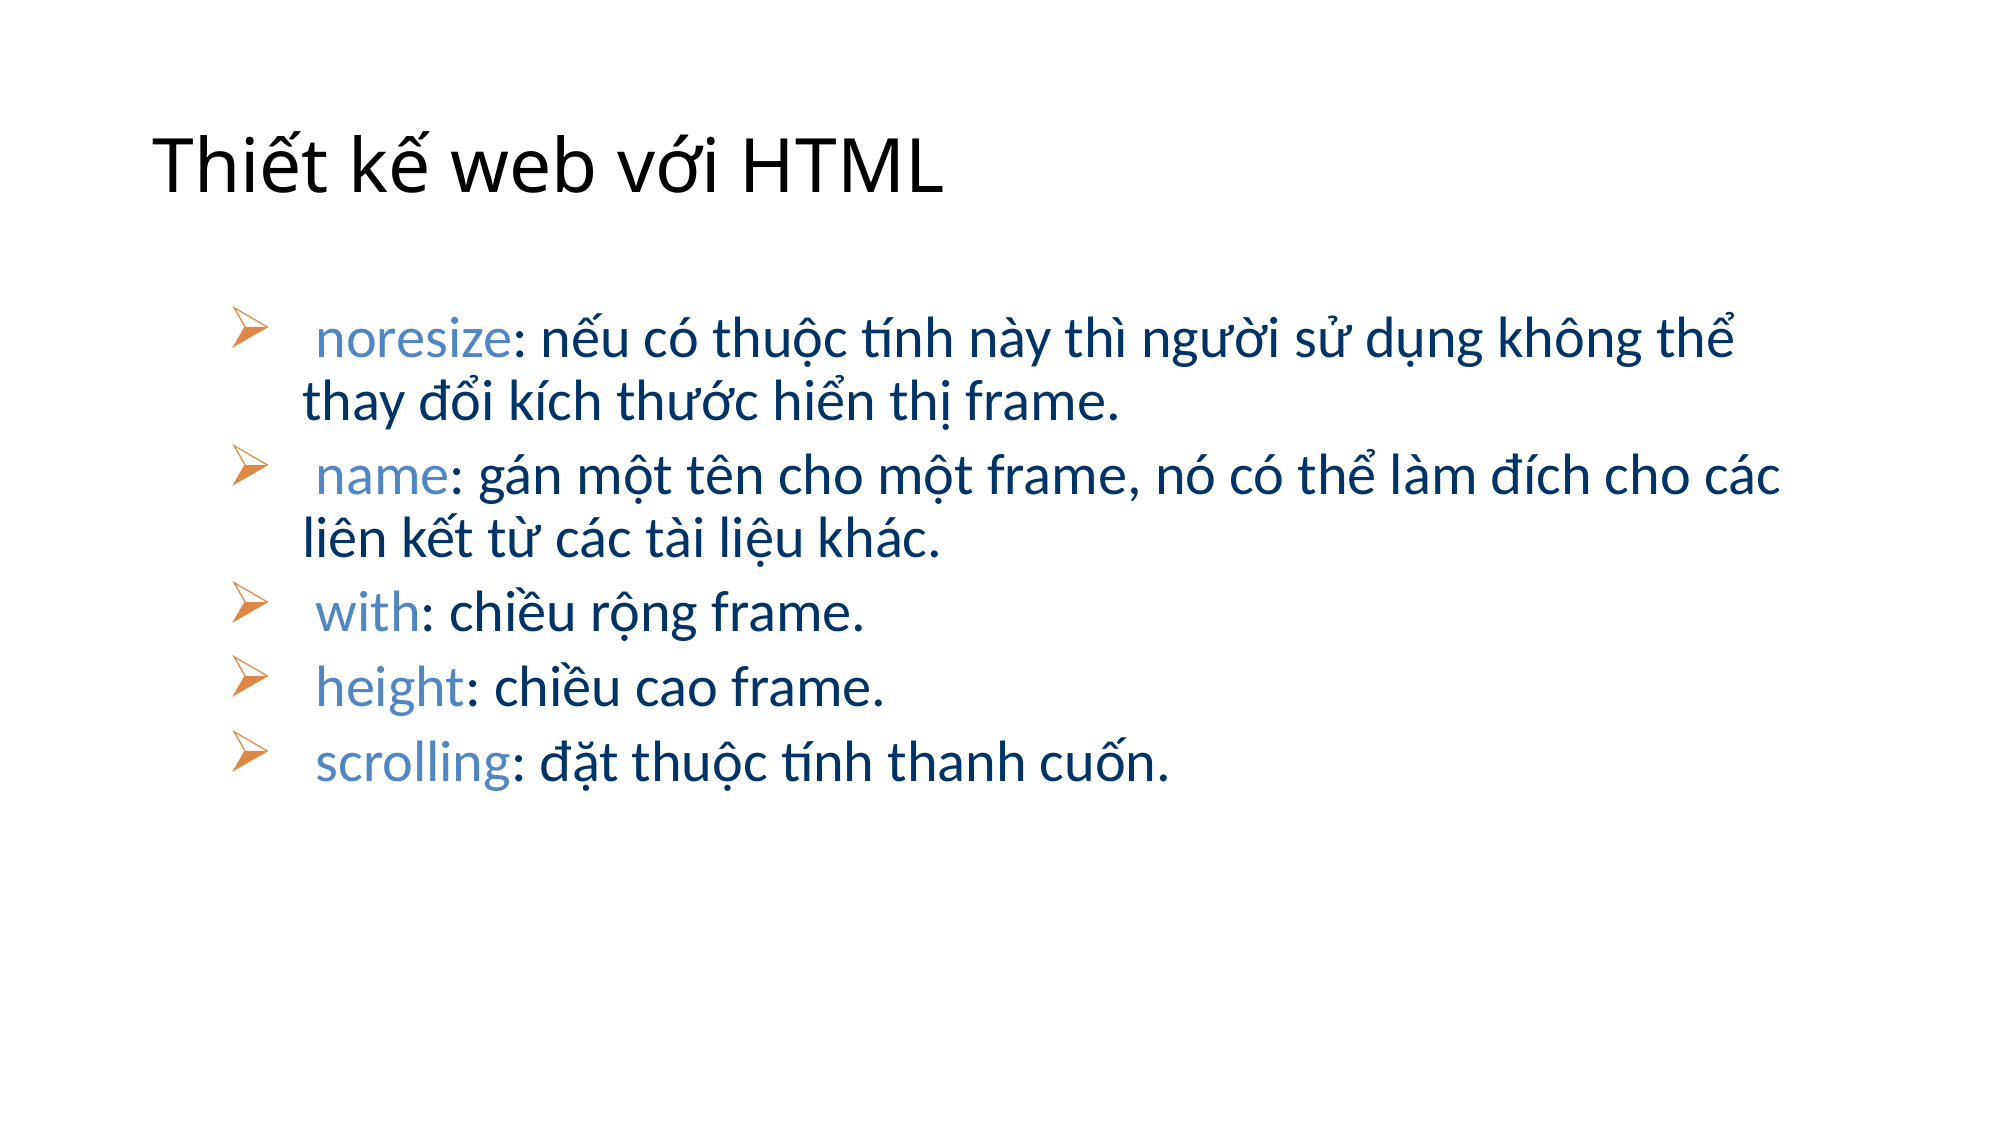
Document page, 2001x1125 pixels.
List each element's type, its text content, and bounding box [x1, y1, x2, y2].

list noresize: nếu có thuộc tính này thì người sử dụng không thể thay đổi kích thước hiển thị frame. name: gán một tên cho một frame, nó có thể làm đích cho các liên kết từ các tài liệu khác. with: chiều rộng frame. height: chiều cao frame. scrolling: đặt thuộc tính thanh cuốn. [137, 299, 1863, 1014]
title Thiết kế web với HTML [137, 59, 1863, 278]
